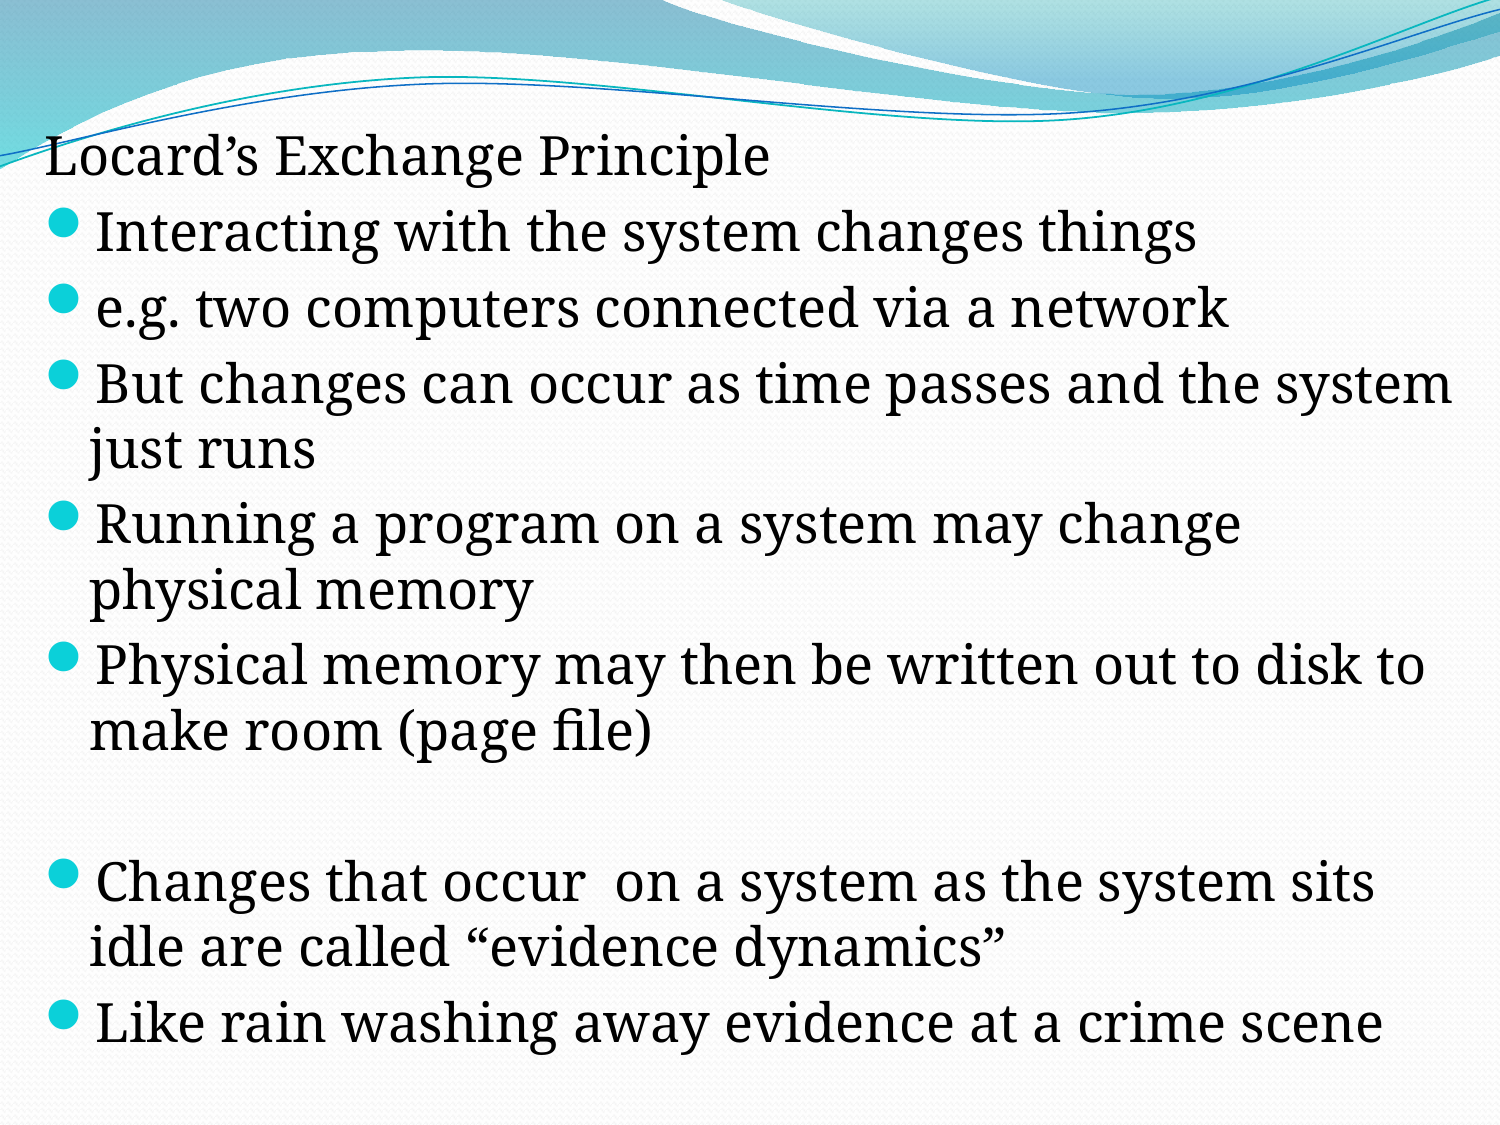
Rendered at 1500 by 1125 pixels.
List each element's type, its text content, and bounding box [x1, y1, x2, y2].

list Locard’s Exchange Principle Interacting with the system changes things e.g. two computers connected via a network But changes can occur as time passes and the system just runs Running a program on a system may change physical memory Physical memory may then be written out to disk to make room (page file) Changes that occur on a system as the system sits idle are called “evidence dynamics” Like rain washing away evidence at a crime scene [29, 113, 1471, 1079]
